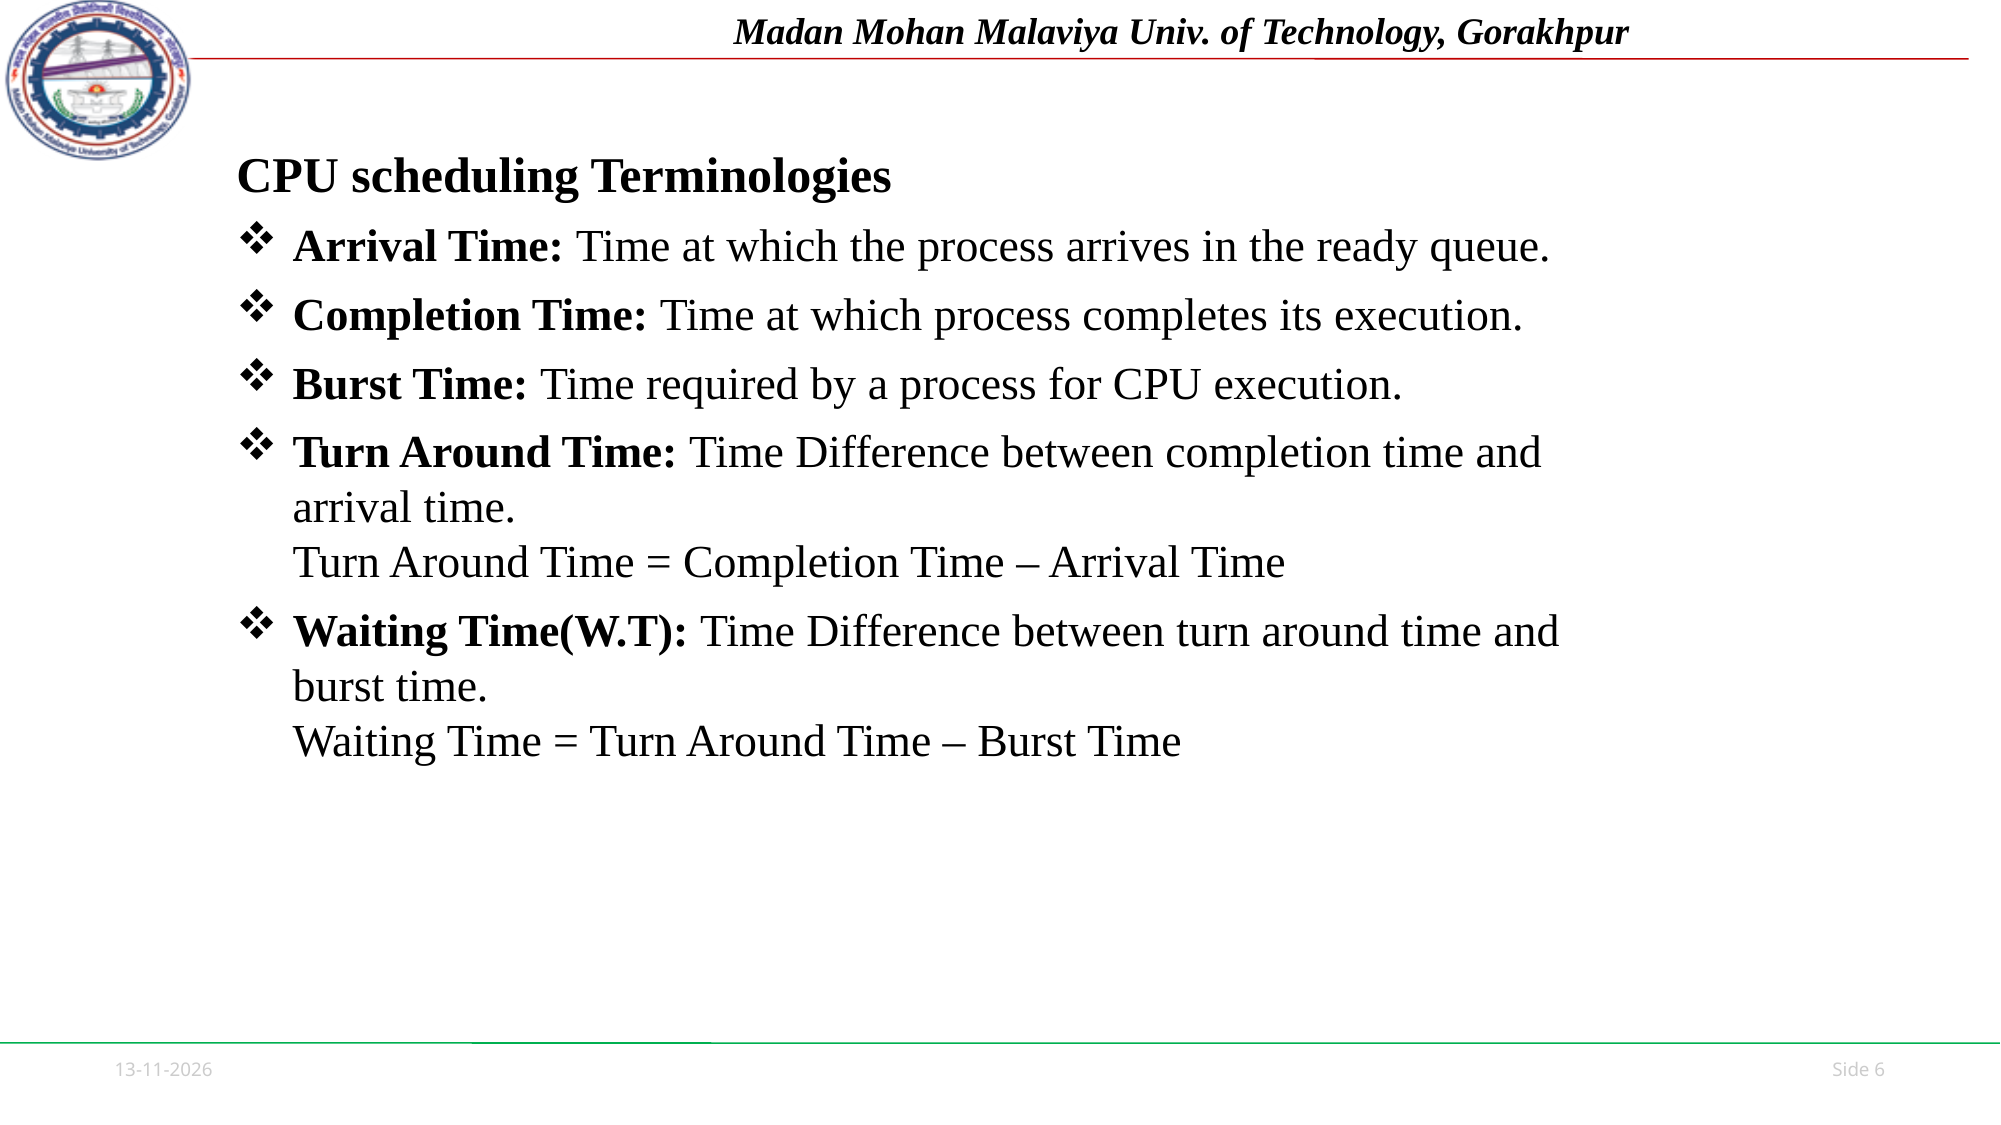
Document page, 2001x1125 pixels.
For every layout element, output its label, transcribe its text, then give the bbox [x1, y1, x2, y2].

list CPU scheduling Terminologies Arrival Time: Time at which the process arrives in the ready queue. Completion Time: Time at which process completes its execution. Burst Time: Time required by a process for CPU execution. Turn Around Time: Time Difference between completion time and arrival time. Turn Around Time = Completion Time – Arrival Time Waiting Time(W.T): Time Difference between turn around time and burst time. Waiting Time = Turn Around Time – Burst Time [221, 134, 1603, 818]
picture [0, 0, 197, 166]
